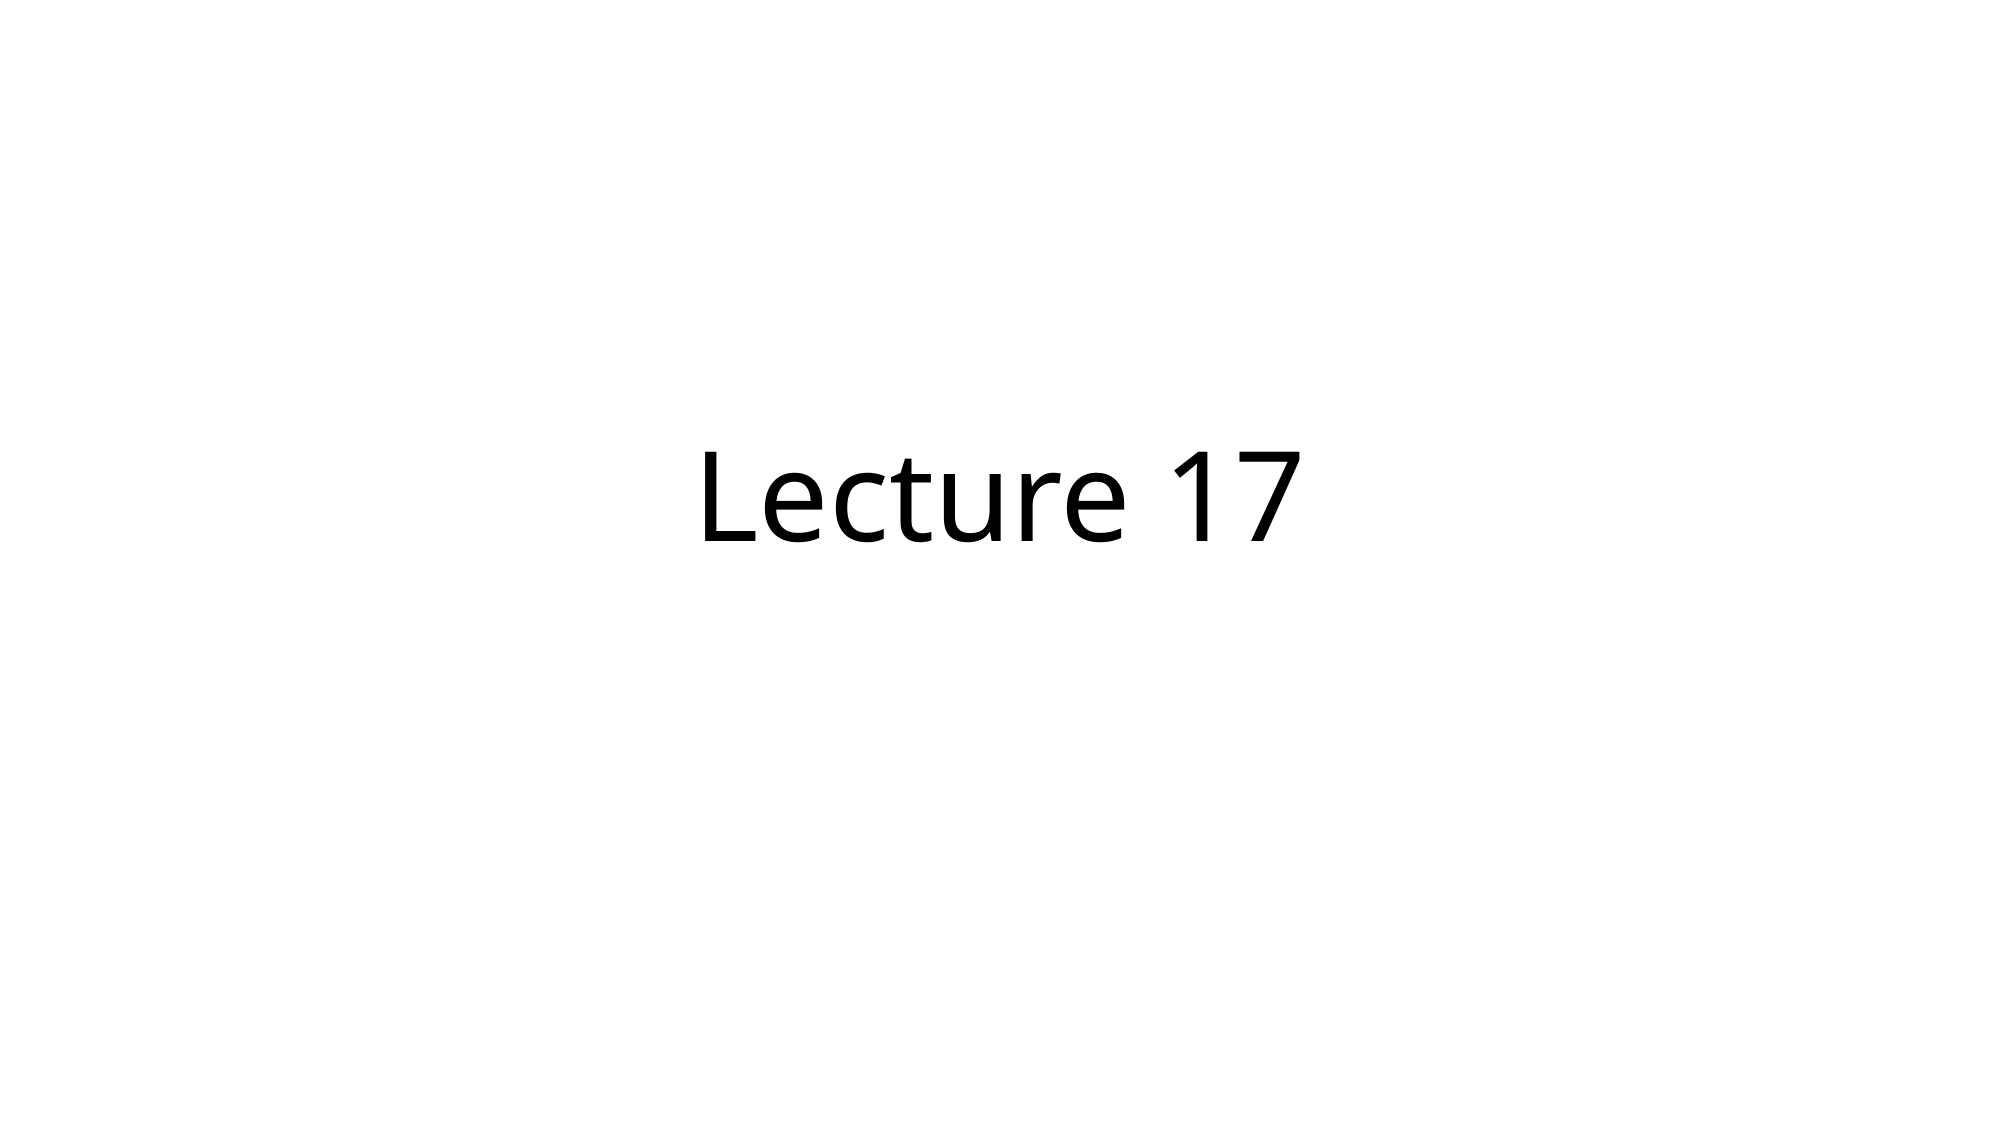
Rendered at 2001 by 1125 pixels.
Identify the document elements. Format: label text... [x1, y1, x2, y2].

title Lecture 17 [249, 184, 1750, 576]
